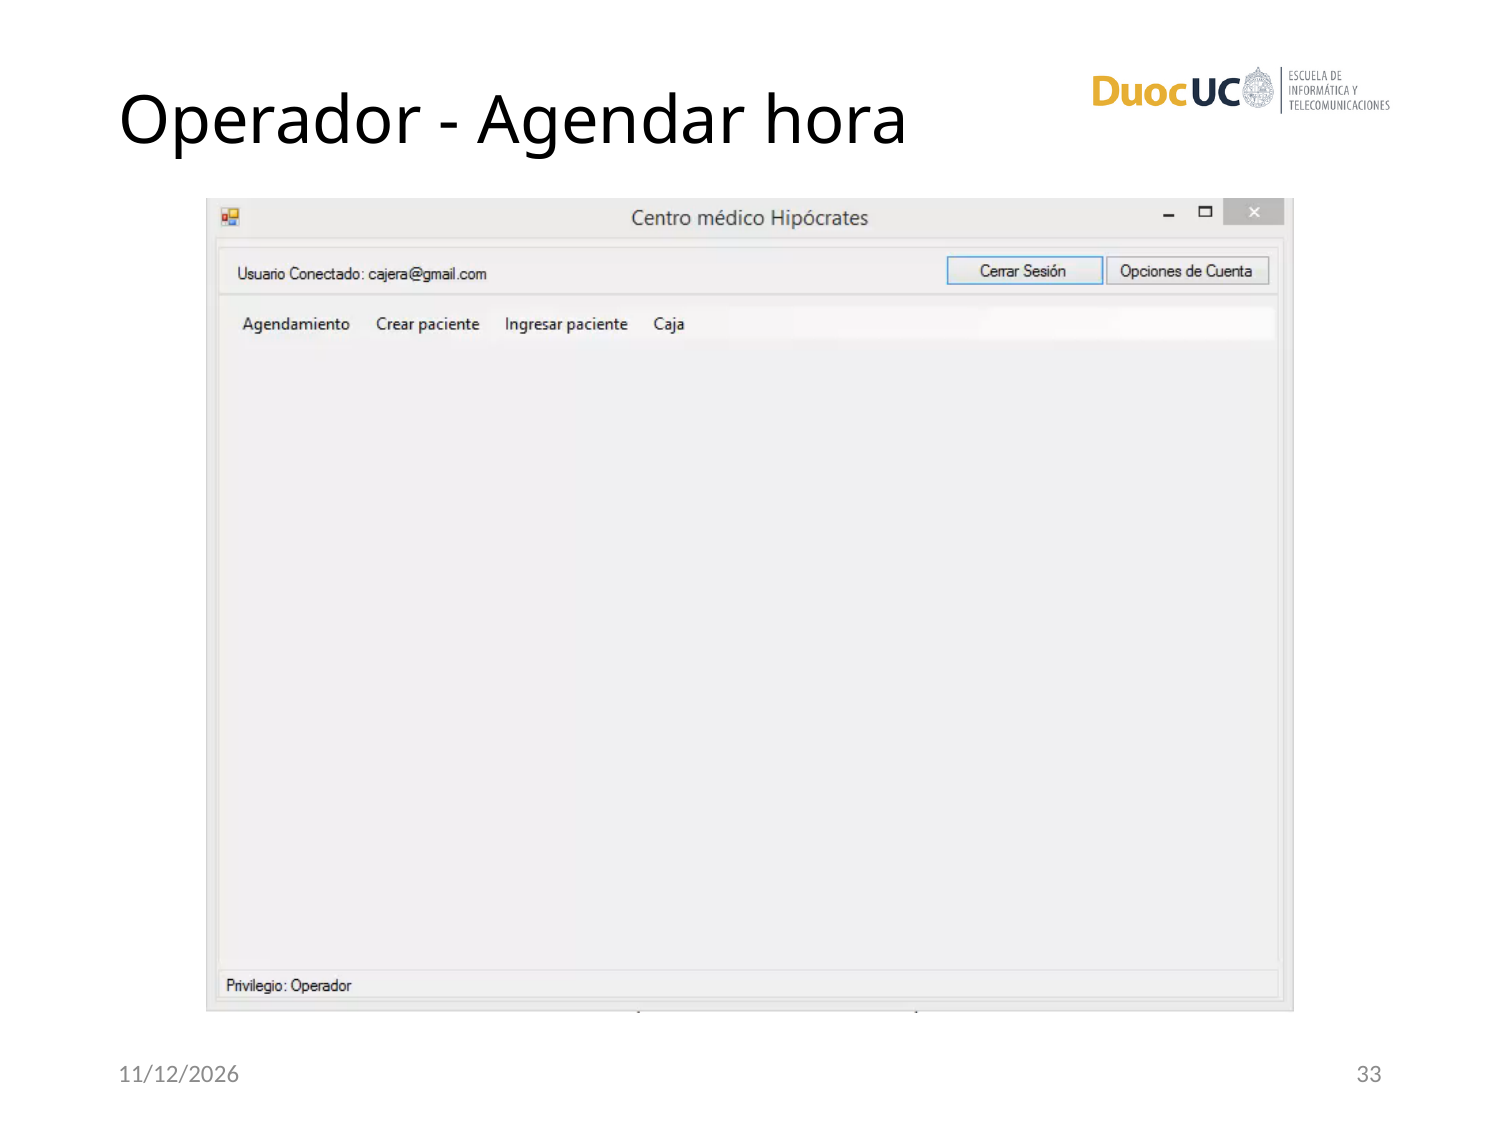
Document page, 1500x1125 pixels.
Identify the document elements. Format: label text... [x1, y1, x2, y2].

picture [1085, 59, 1397, 118]
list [206, 197, 1294, 1014]
slide_number 33 [1059, 1042, 1397, 1103]
title Operador - Agendar hora [103, 59, 959, 185]
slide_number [103, 1042, 441, 1103]
